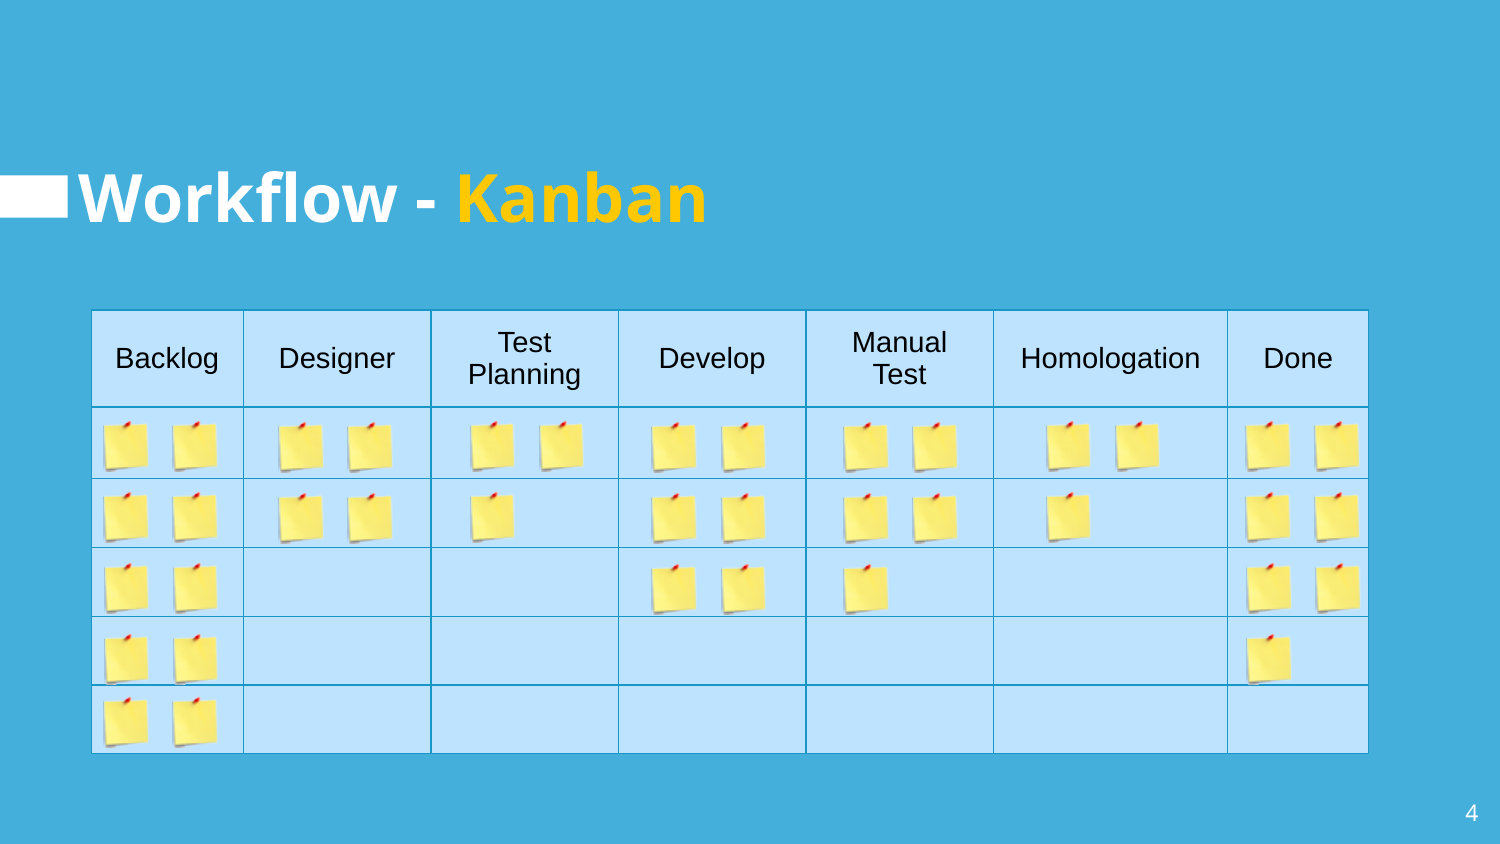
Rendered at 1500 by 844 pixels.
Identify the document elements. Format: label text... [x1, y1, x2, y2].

table_cell [244, 686, 430, 753]
title Workflow - Kanban [63, 74, 1414, 251]
table_cell [219, 686, 243, 753]
picture [1312, 420, 1364, 472]
picture [101, 696, 153, 748]
table_cell [1228, 617, 1368, 684]
picture [101, 491, 153, 543]
table_cell [432, 408, 618, 478]
table_cell [994, 479, 1227, 547]
picture [101, 562, 154, 614]
table_cell [92, 548, 243, 616]
table_cell [244, 548, 430, 616]
picture [276, 421, 328, 473]
picture [910, 492, 962, 544]
table_cell [619, 617, 805, 684]
table_header Develop [619, 311, 805, 406]
table_header Test Planning [432, 311, 618, 406]
table_cell [807, 548, 993, 616]
table_cell [432, 548, 618, 616]
table_header Designer [244, 311, 430, 406]
table_cell [244, 479, 430, 547]
picture [1312, 491, 1364, 543]
picture [170, 633, 223, 685]
picture [1243, 491, 1295, 543]
picture [170, 696, 222, 748]
picture [101, 633, 154, 685]
picture [170, 420, 222, 472]
picture [345, 492, 397, 544]
table_cell [994, 548, 1227, 616]
table_cell [244, 408, 430, 478]
picture [467, 420, 519, 472]
table_cell [1228, 548, 1368, 616]
table_cell [92, 479, 243, 547]
picture [649, 421, 701, 473]
picture [1313, 562, 1365, 614]
table_cell [807, 408, 993, 478]
table_cell [807, 686, 993, 753]
table_cell [994, 617, 1227, 684]
table_cell [432, 617, 618, 684]
table_cell [619, 408, 805, 478]
picture [910, 421, 962, 473]
table_cell [92, 408, 243, 478]
table_header Manual Test [807, 311, 993, 406]
picture [1243, 420, 1295, 472]
picture [345, 421, 397, 473]
picture [1043, 491, 1096, 543]
picture [718, 563, 770, 615]
picture [101, 420, 153, 472]
table_cell [432, 479, 618, 547]
table_cell [92, 686, 103, 753]
picture [718, 421, 770, 473]
table_cell [807, 617, 993, 684]
picture [1043, 420, 1096, 472]
table_cell [1228, 686, 1368, 753]
picture [1112, 420, 1165, 472]
table_cell [244, 617, 430, 684]
slide_number 4 [1403, 783, 1494, 832]
table_cell [994, 686, 1227, 753]
table_cell [1228, 479, 1368, 547]
table_cell [619, 548, 805, 616]
picture [718, 492, 770, 544]
picture [841, 421, 893, 473]
table_header Backlog [92, 311, 243, 406]
picture [170, 491, 222, 543]
picture [841, 492, 893, 544]
picture [1244, 633, 1296, 685]
table_cell [1228, 408, 1368, 478]
table_cell [92, 617, 243, 684]
table_cell [432, 686, 618, 753]
table_cell [619, 479, 805, 547]
picture [649, 492, 701, 544]
picture [170, 562, 223, 614]
table_header Homologation [994, 311, 1227, 406]
table_header Done [1228, 311, 1368, 406]
picture [467, 491, 519, 543]
picture [536, 420, 589, 472]
picture [276, 492, 328, 544]
picture [841, 563, 893, 615]
table_cell [150, 686, 172, 753]
table_cell [994, 408, 1227, 478]
picture [649, 563, 701, 615]
table_cell [619, 686, 805, 753]
picture [1244, 562, 1296, 614]
table_cell [807, 479, 993, 547]
